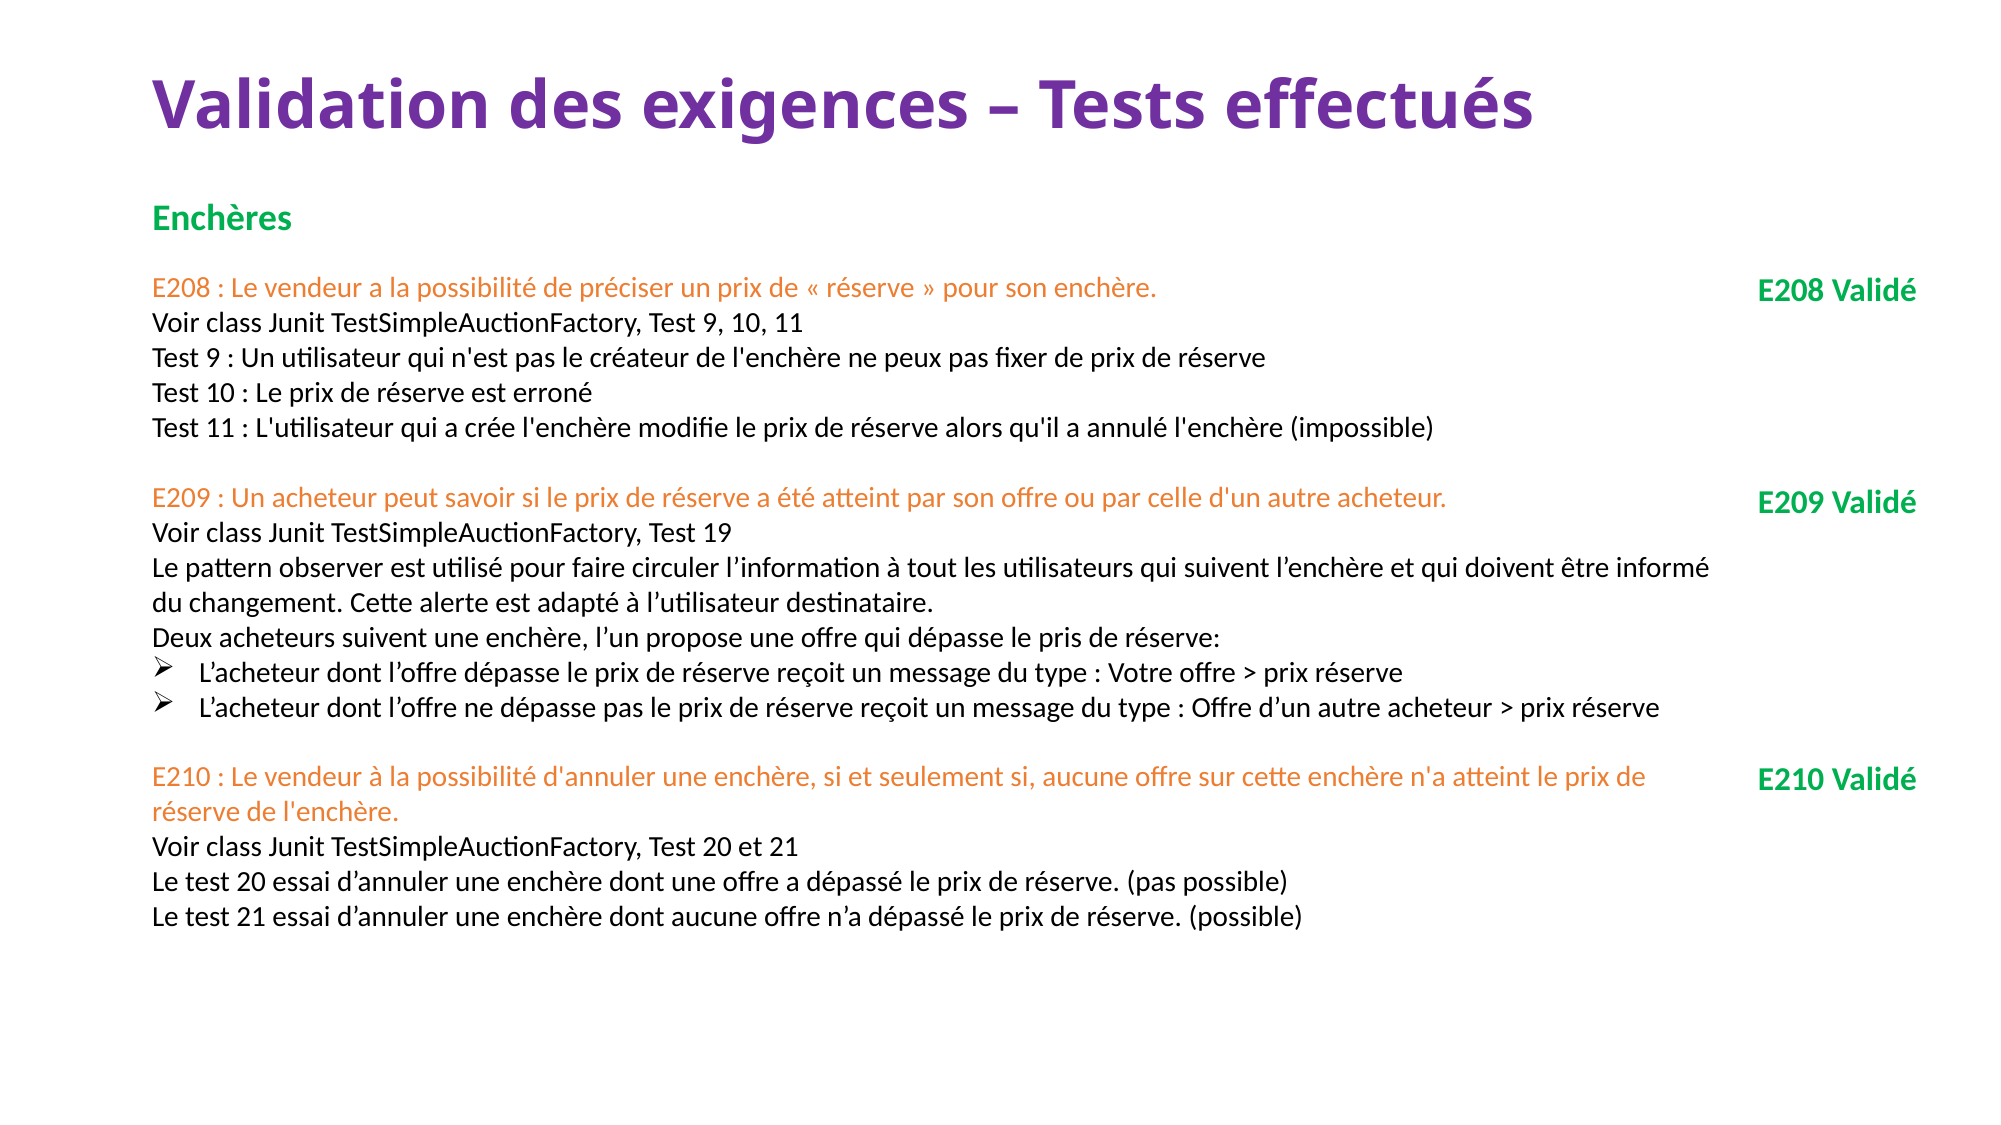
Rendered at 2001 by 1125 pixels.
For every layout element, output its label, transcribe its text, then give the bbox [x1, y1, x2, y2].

text_box E209 Validé [1743, 473, 1933, 528]
text_box Enchères [137, 185, 1138, 246]
text_box E210 Validé [1743, 749, 1933, 805]
text_box E208 : Le vendeur a la possibilité de préciser un prix de « réserve » pour son enchère. Voir class Junit TestSimpleAuctionFactory, Test 9, 10, 11 Test 9 : Un utilisateur qui n'est pas le créateur de l'enchère ne peux pas fixer de prix de réserve Test 10 : Le prix de réserve est erroné Test 11 : L'utilisateur qui a crée l'enchère modifie le prix de réserve alors qu'il a annulé l'enchère (impossible) E209 : Un acheteur peut savoir si le prix de réserve a été atteint par son offre ou par celle d'un autre acheteur. Voir class Junit TestSimpleAuctionFactory, Test 19 Le pattern observer est utilisé pour faire circuler l’information à tout les utilisateurs qui suivent l’enchère et qui doivent être informé du changement. Cette alerte est adapté à l’utilisateur destinataire. Deux acheteurs suivent une enchère, l’un propose une offre qui dépasse le pris de réserve: L’acheteur dont l’offre dépasse le prix de réserve reçoit un message du type : Votre offre > prix réserve L’acheteur dont l’offre ne dépasse pas le prix de réserve reçoit un message du type : Offre d’un autre acheteur > prix réserve E210 : Le vendeur à la possibilité d'annuler une enchère, si et seulement si, aucune offre sur cette enchère n'a atteint le prix de réserve de l'enchère. Voir class Junit TestSimpleAuctionFactory, Test 20 et 21 Le test 20 essai d’annuler une enchère dont une offre a dépassé le prix de réserve. (pas possible) Le test 21 essai d’annuler une enchère dont aucune offre n’a dépassé le prix de réserve. (possible) [137, 260, 1742, 1010]
title Validation des exigences – Tests effectués [137, 59, 1863, 156]
text_box E208 Validé [1743, 260, 1933, 316]
